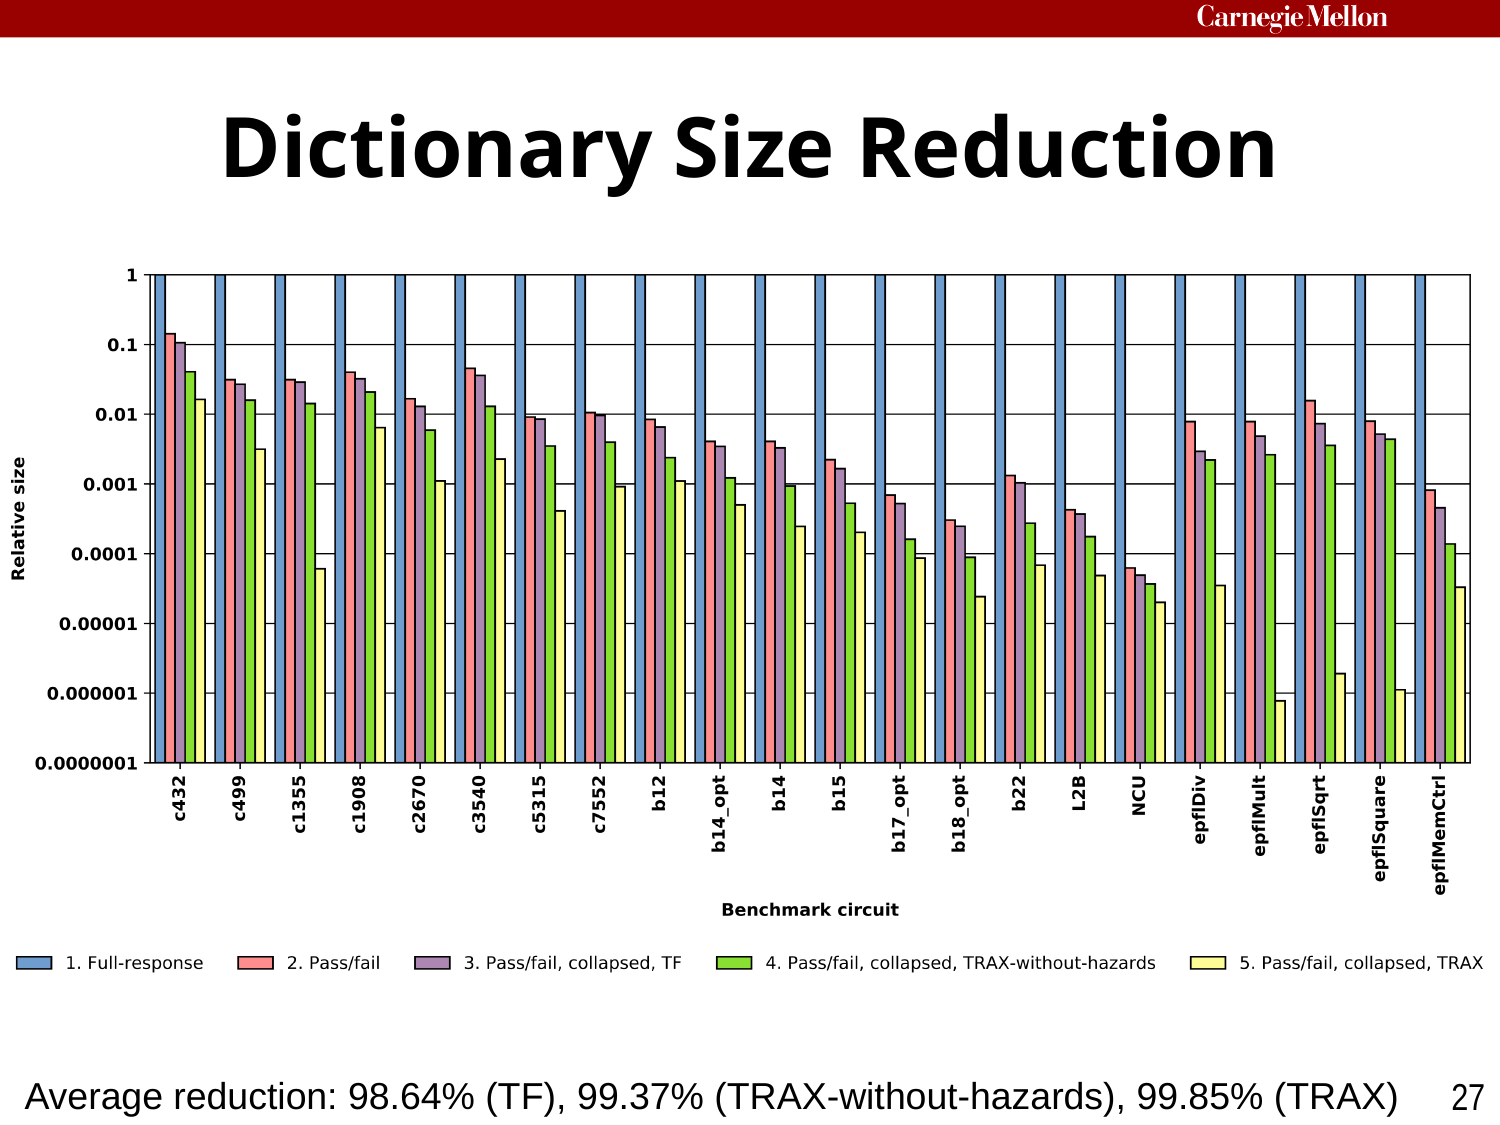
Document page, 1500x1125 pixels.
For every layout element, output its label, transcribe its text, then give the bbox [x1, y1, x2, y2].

picture [1197, 4, 1388, 34]
text_box 27 [1413, 1049, 1500, 1125]
text_box Average reduction: 98.64% (TF), 99.37% (TRAX-without-hazards), 99.85% (TRAX) [9, 1064, 1415, 1125]
title Dictionary Size Reduction [112, 49, 1388, 235]
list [0, 237, 1500, 988]
